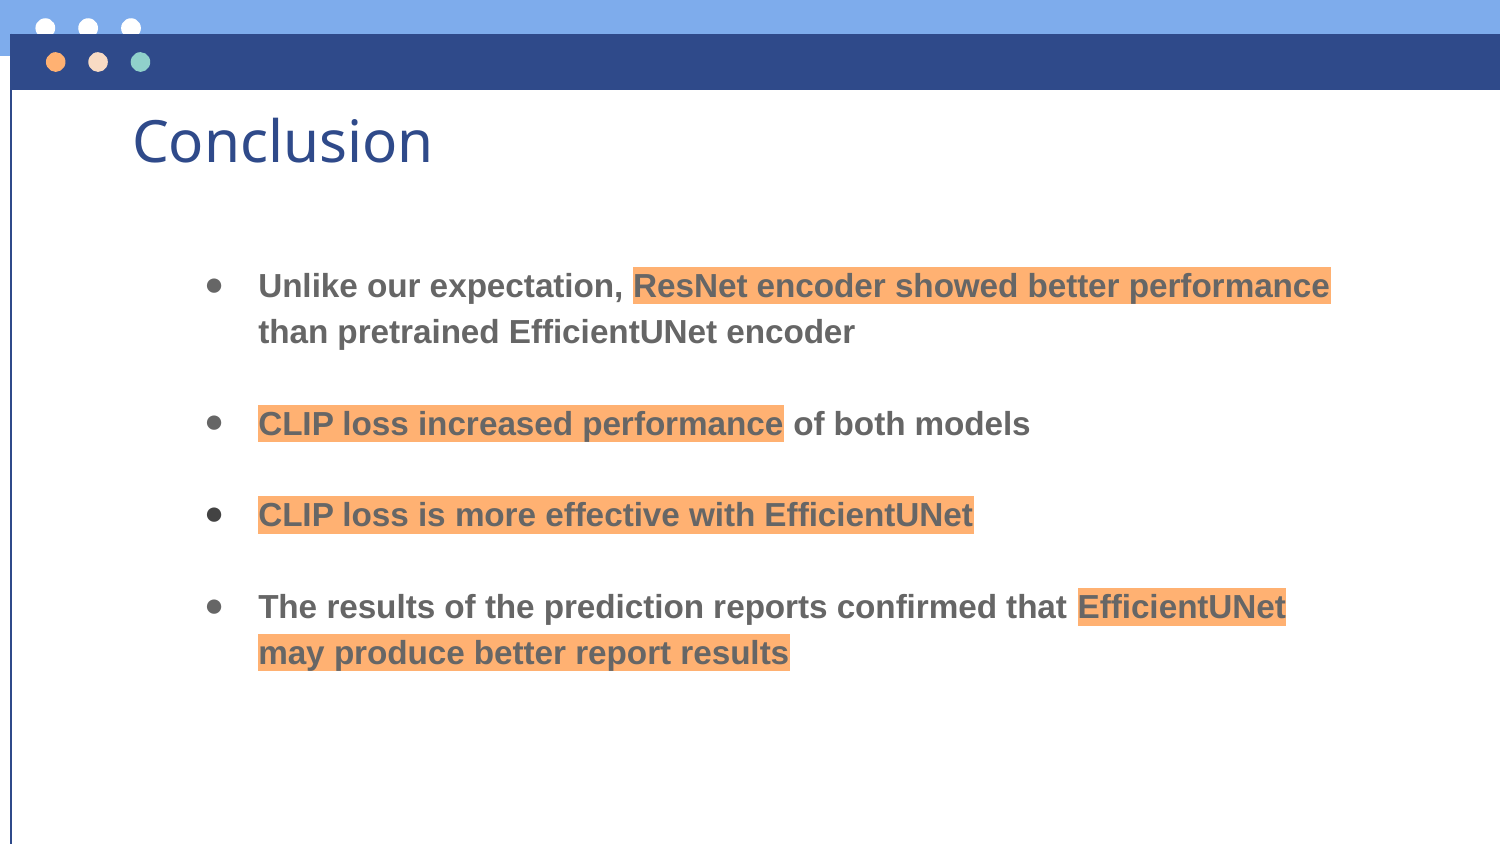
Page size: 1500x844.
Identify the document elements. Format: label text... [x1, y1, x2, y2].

subtitle Unlike our expectation, ResNet encoder showed better performance than pretrained EfficientUNet encoder CLIP loss increased performance of both models CLIP loss is more effective with EfficientUNet The results of the prediction reports confirmed that EfficientUNet may produce better report results [168, 243, 1346, 736]
title Conclusion [117, 88, 1383, 166]
